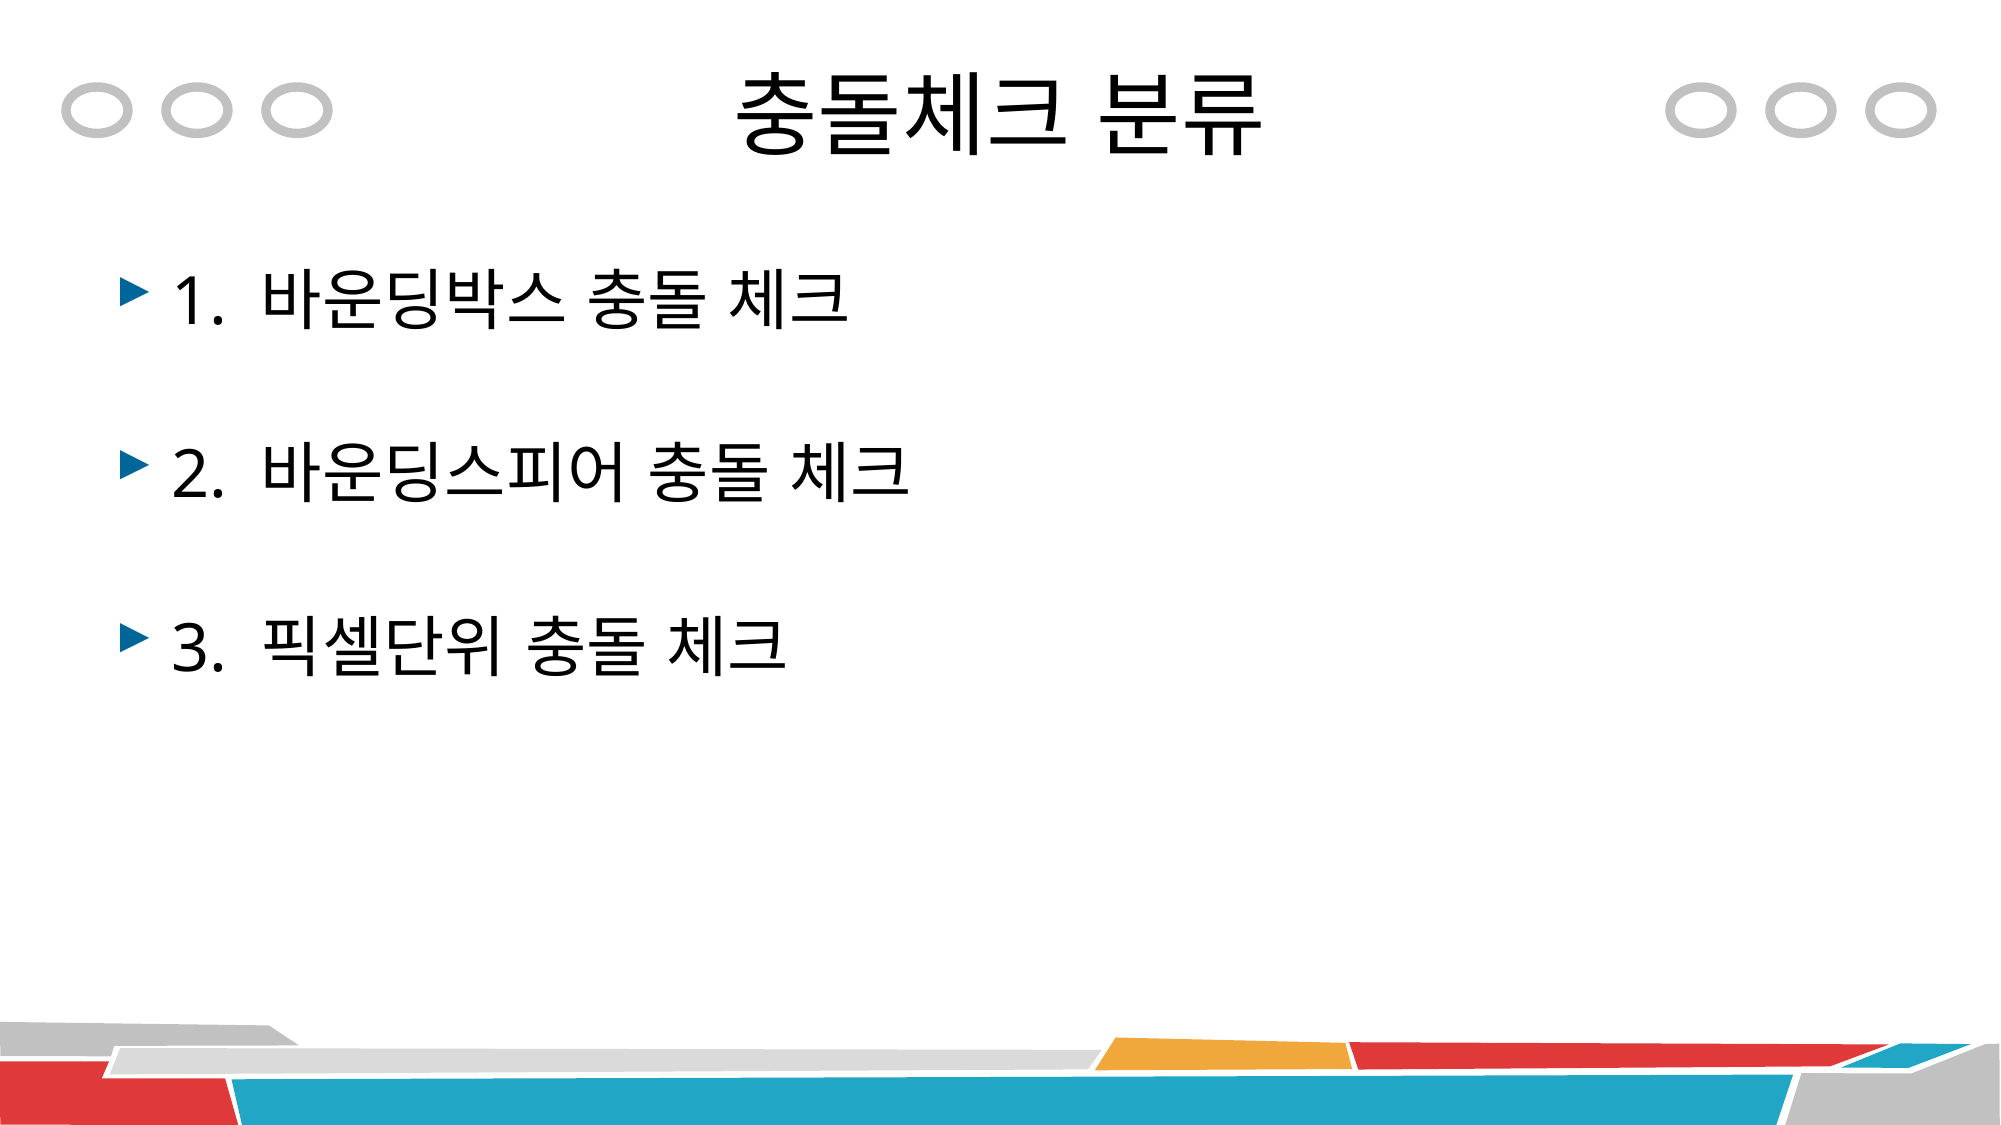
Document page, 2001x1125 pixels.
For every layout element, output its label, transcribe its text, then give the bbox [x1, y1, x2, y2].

list 1. 바운딩박스 충돌 체크 2. 바운딩스피어 충돌 체크 3. 픽셀단위 충돌 체크 [99, 250, 1900, 1005]
title 충돌체크 분류 [350, 18, 1650, 206]
